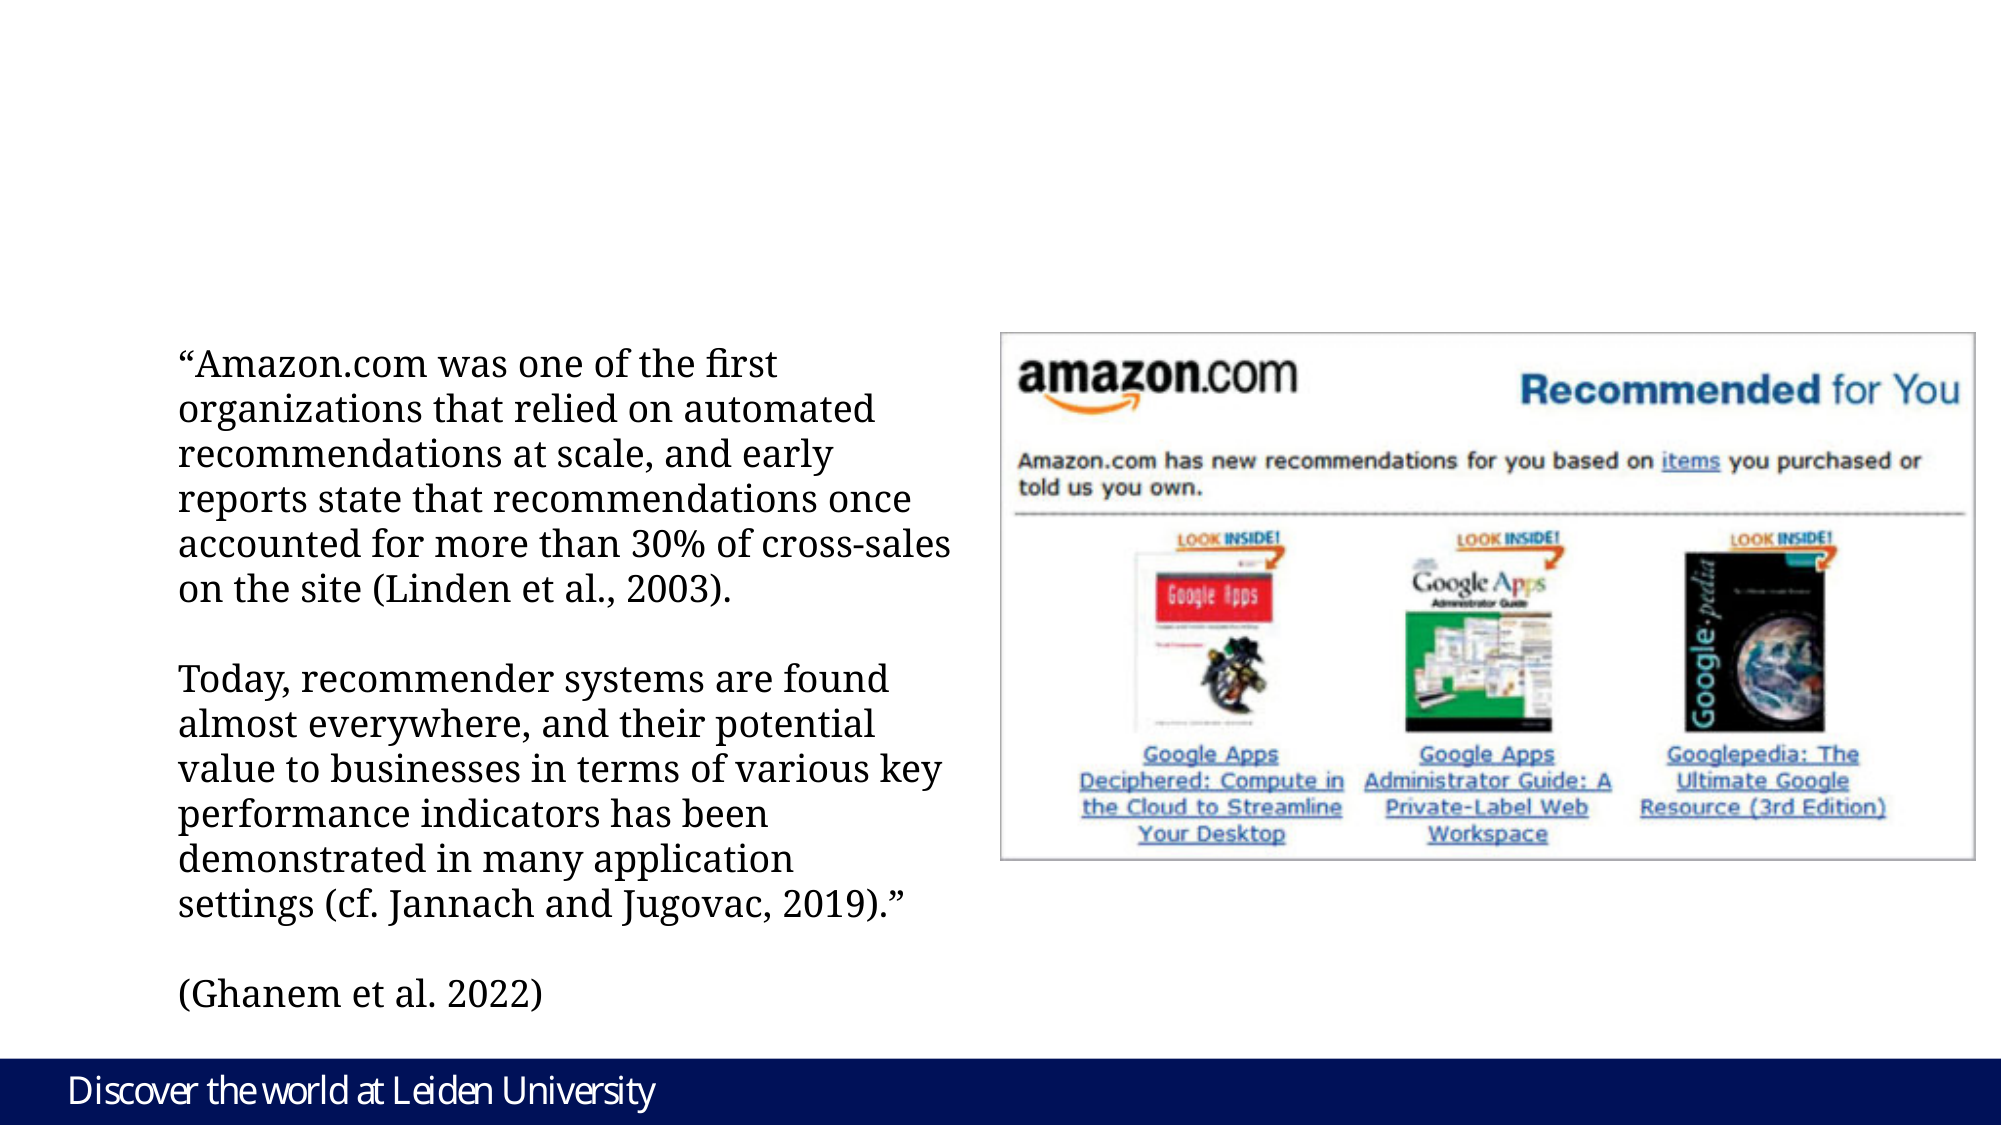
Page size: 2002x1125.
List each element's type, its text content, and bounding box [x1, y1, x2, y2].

text_box “Amazon.com was one of the first organizations that relied on automated recommendations at scale, and early reports state that recommendations once accounted for more than 30% of cross-sales on the site (Linden et al., 2003). Today, recommender systems are found almost everywhere, and their potential value to businesses in terms of various key performance indicators has been demonstrated in many application settings (cf. Jannach and Jugovac, 2019).” (Ghanem et al. 2022) [163, 332, 970, 1068]
picture [1000, 332, 1976, 862]
